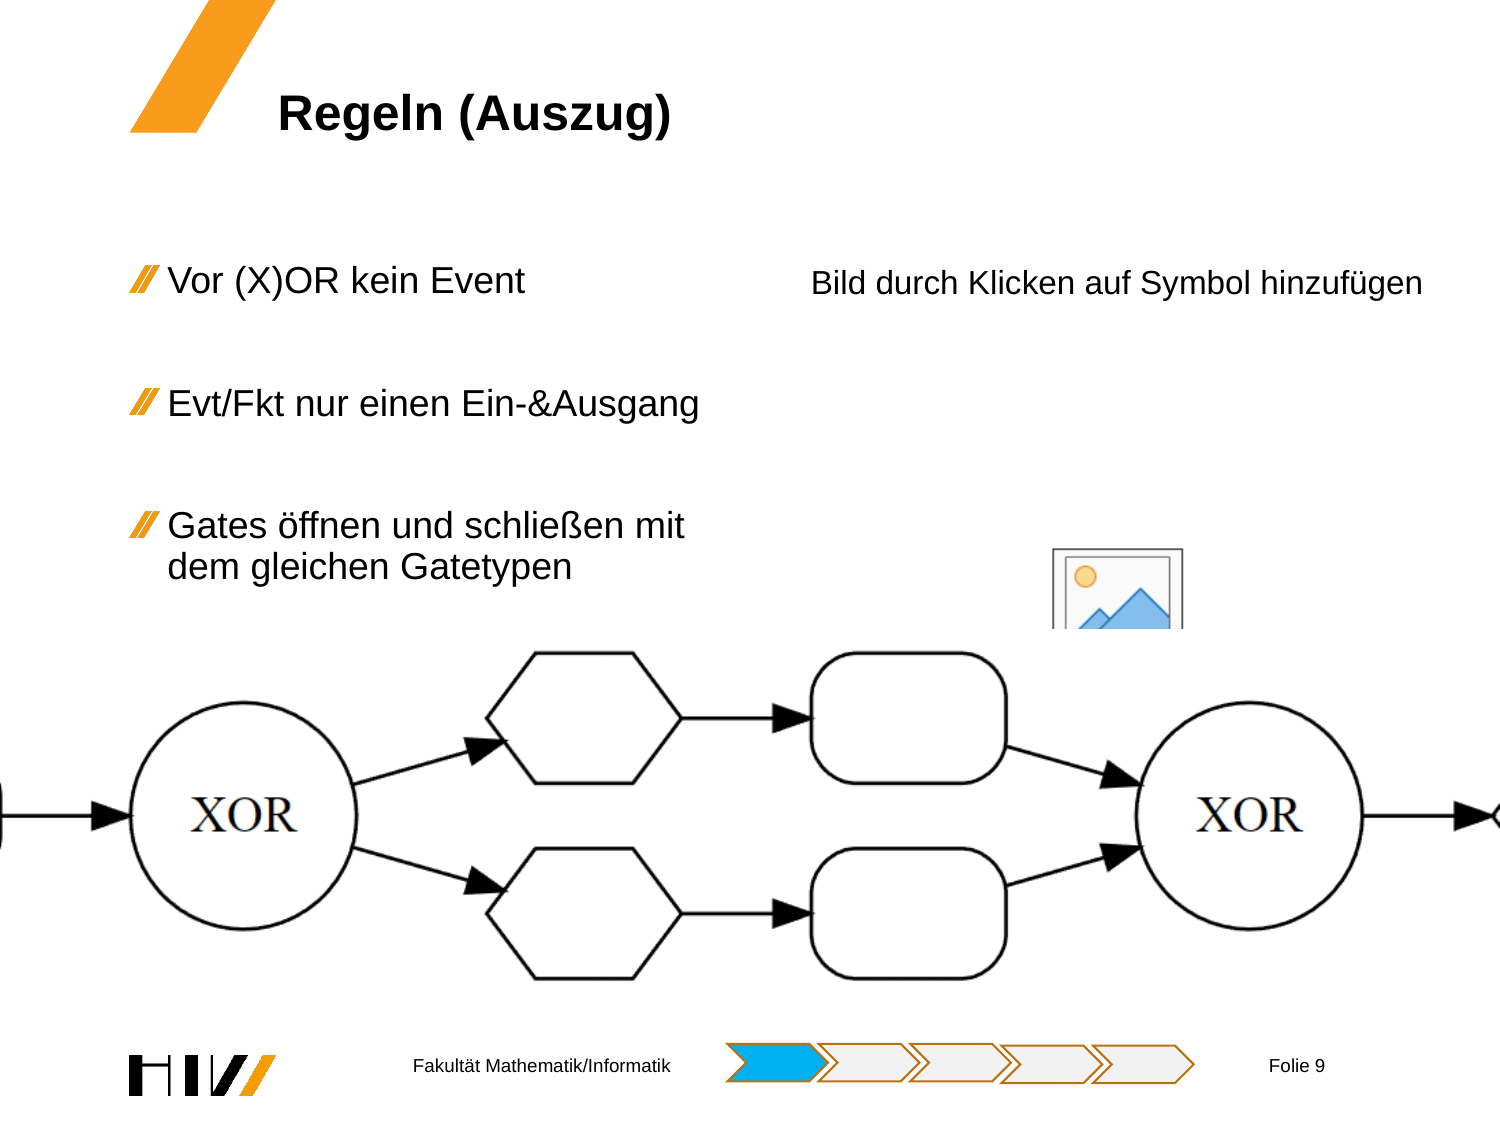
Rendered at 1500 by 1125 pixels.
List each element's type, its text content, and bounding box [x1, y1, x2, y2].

text_box [1090, 1055, 1196, 1085]
picture [129, 388, 157, 415]
text_box [816, 1055, 921, 1083]
picture [0, 261, 1500, 1096]
picture [129, 265, 157, 293]
text_box [999, 1055, 1104, 1085]
picture [129, 511, 157, 538]
text_box [724, 1055, 830, 1083]
text_box [907, 1055, 1013, 1083]
title Regeln (Auszug) [277, 34, 1448, 142]
list Vor (X)OR kein Event Evt/Fkt nur einen Ein-&Ausgang Gates öffnen und schließen mit dem gleichen Gatetypen [129, 261, 765, 629]
